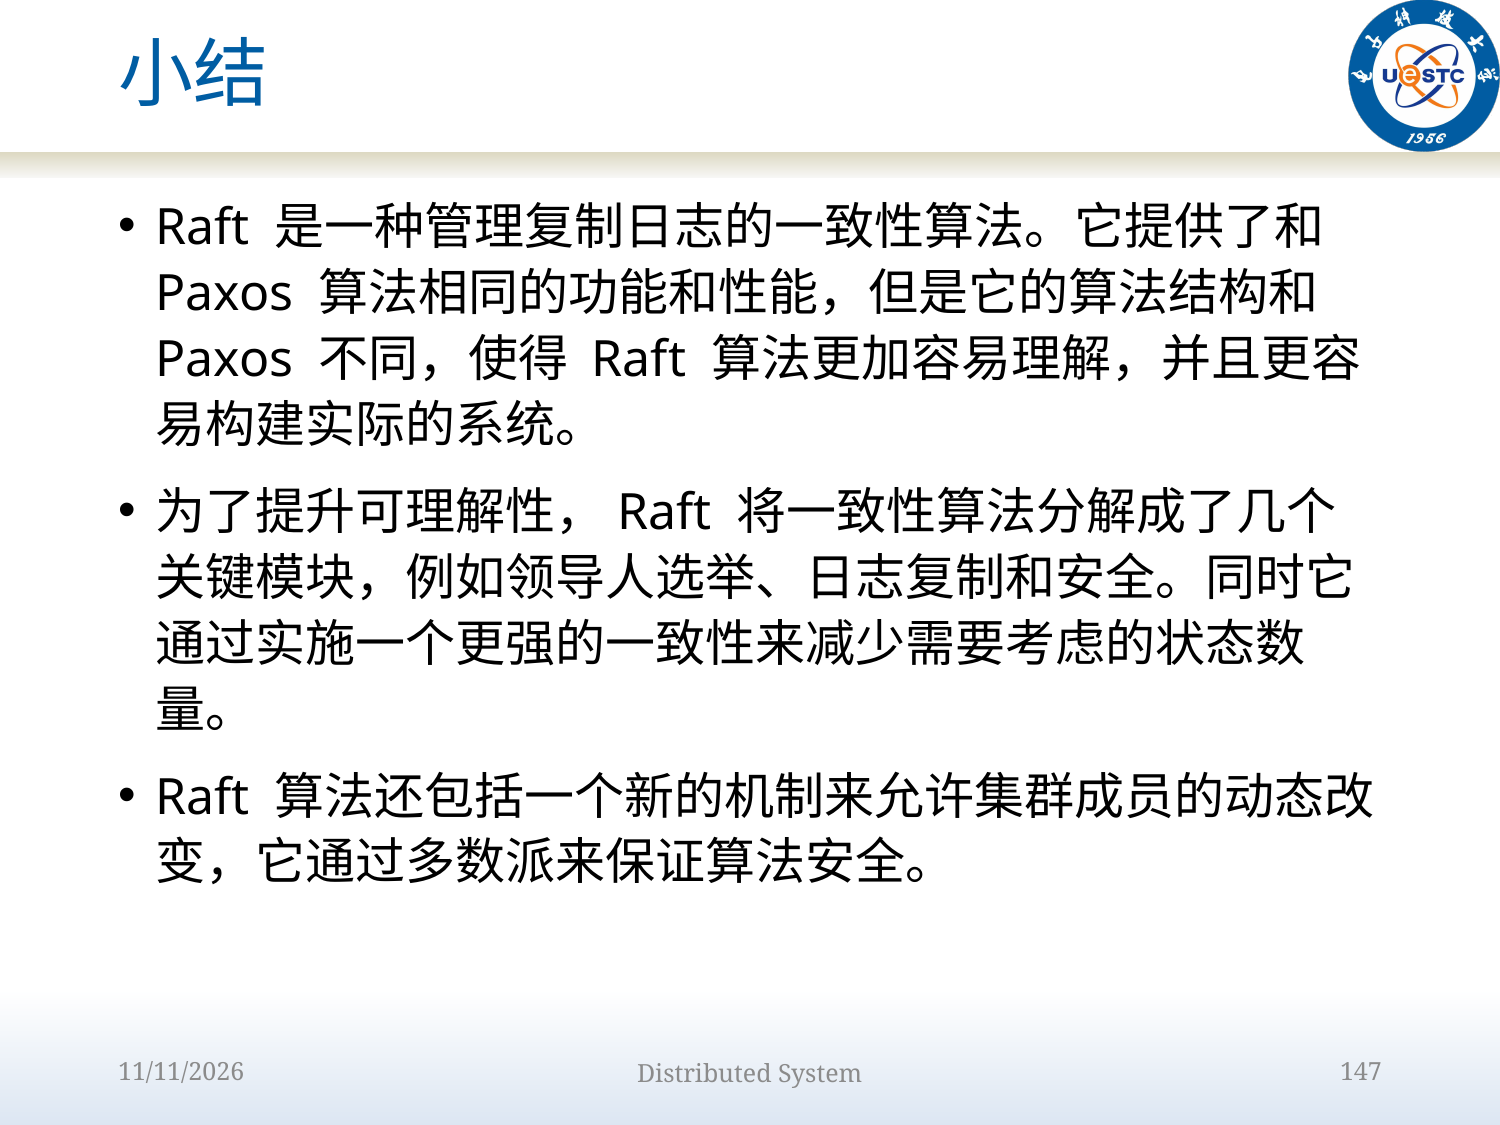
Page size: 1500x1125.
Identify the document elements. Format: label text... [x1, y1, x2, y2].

slide_number 147 [1085, 1042, 1397, 1103]
footer Distributed System [414, 1042, 1085, 1103]
list Raft 是一种管理复制日志的一致性算法。它提供了和 Paxos 算法相同的功能和性能，但是它的算法结构和 Paxos 不同，使得 Raft 算法更加容易理解，并且更容易构建实际的系统。 为了提升可理解性，Raft 将一致性算法分解成了几个关键模块，例如领导人选举、日志复制和安全。同时它通过实施一个更强的一致性来减少需要考虑的状态数量。 Raft 算法还包括一个新的机制来允许集群成员的动态改变，它通过多数派来保证算法安全。 [103, 181, 1397, 1014]
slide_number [103, 1042, 414, 1103]
picture [1348, 0, 1500, 152]
title 小结 [103, 0, 1348, 153]
